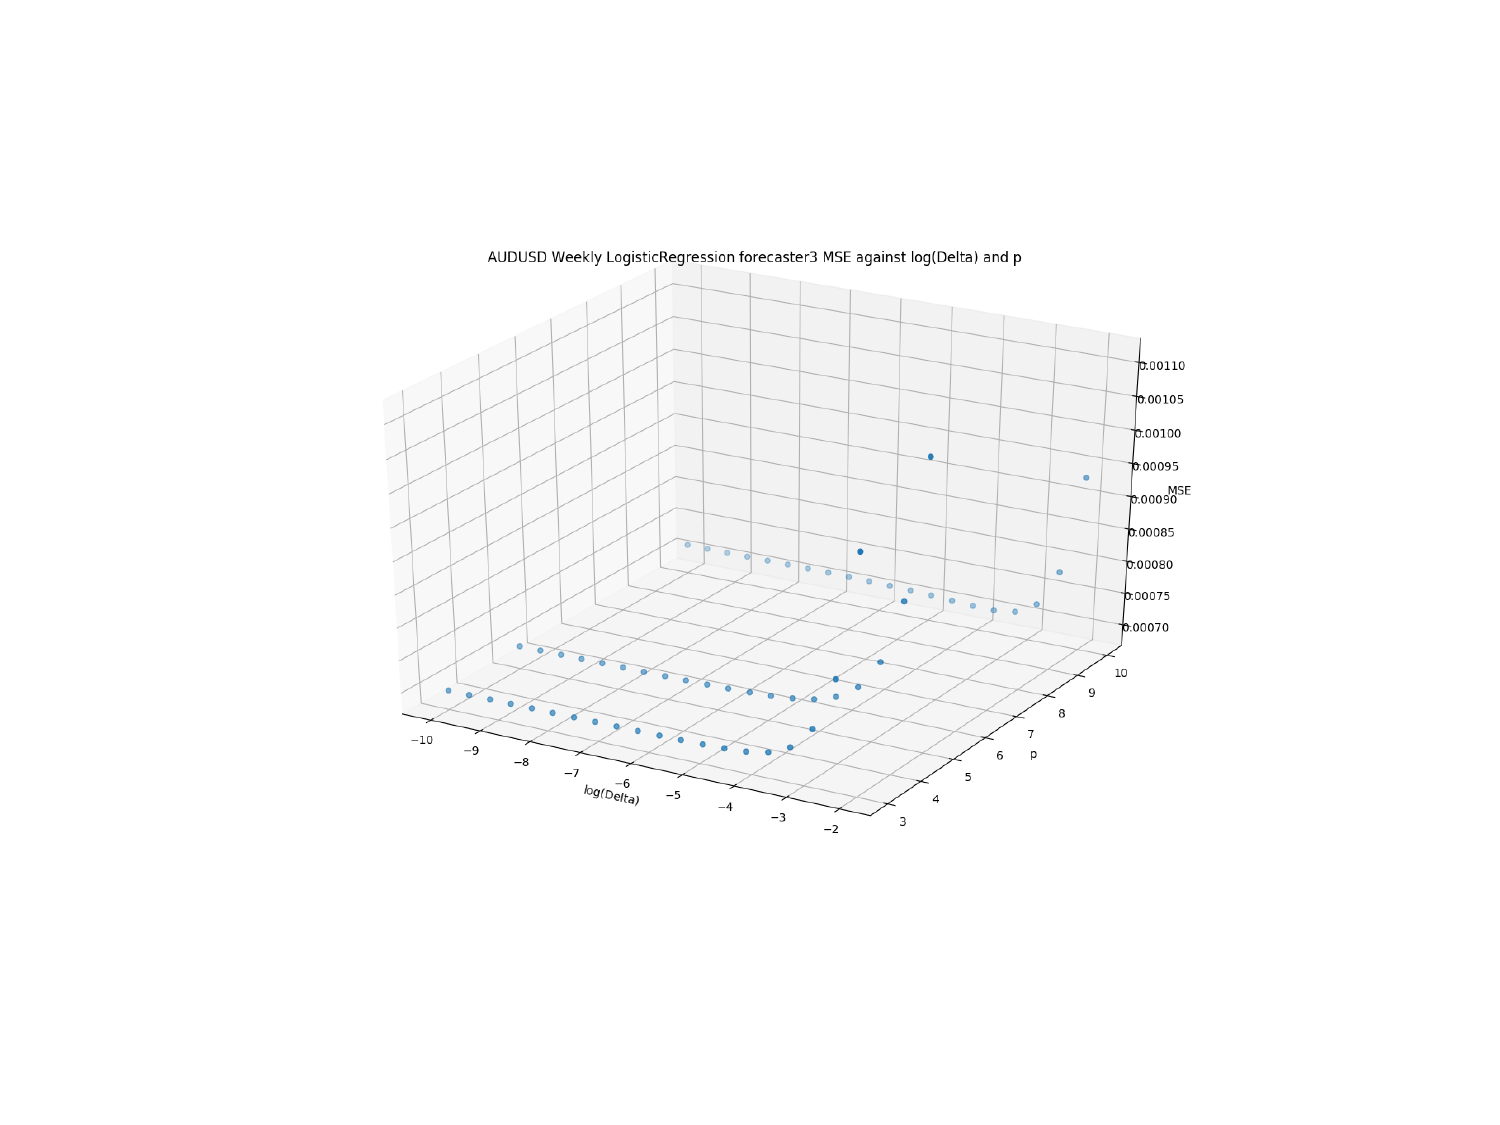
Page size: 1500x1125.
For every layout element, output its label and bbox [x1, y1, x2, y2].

picture [119, 119, 1358, 946]
